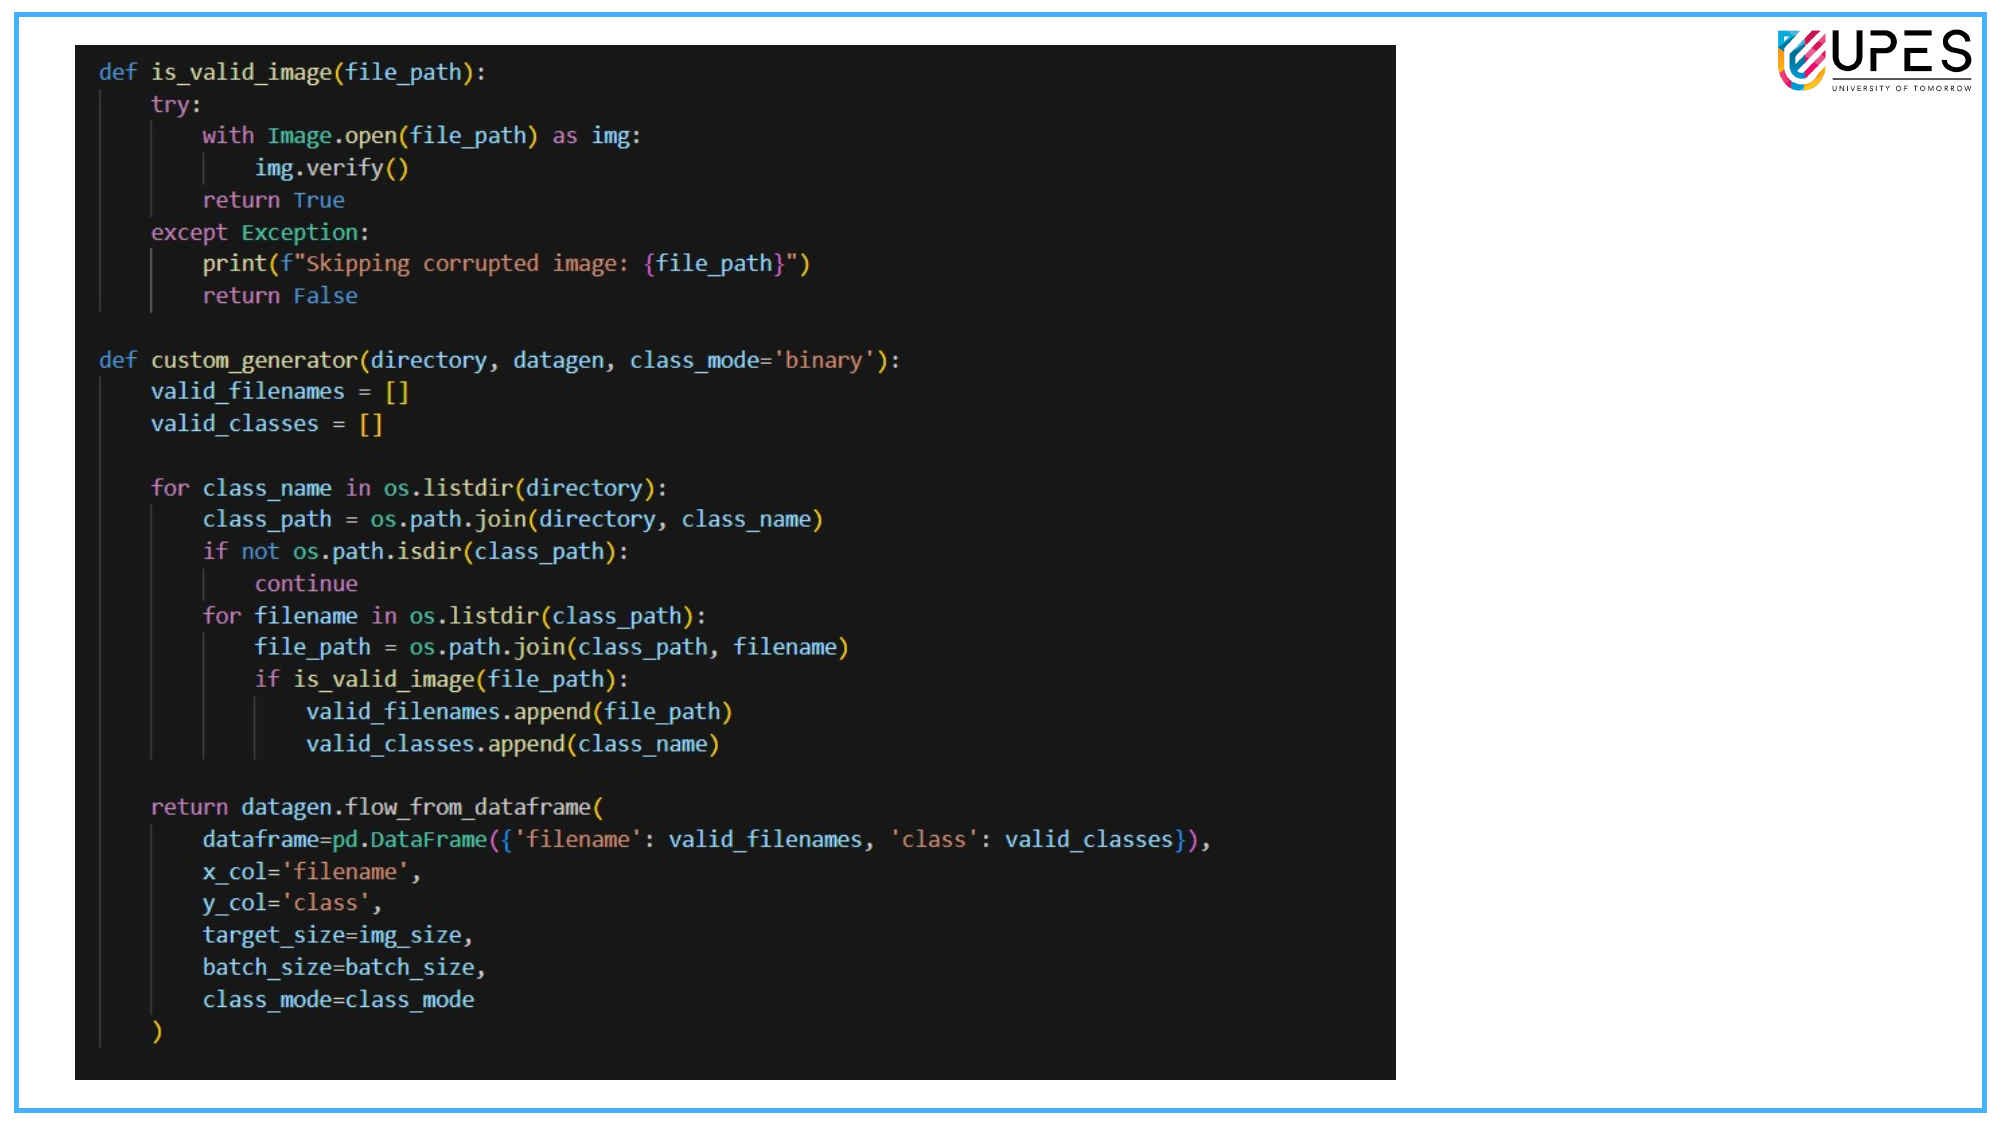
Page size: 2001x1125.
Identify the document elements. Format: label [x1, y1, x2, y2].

picture [75, 45, 1396, 1080]
picture [1758, 20, 1978, 110]
